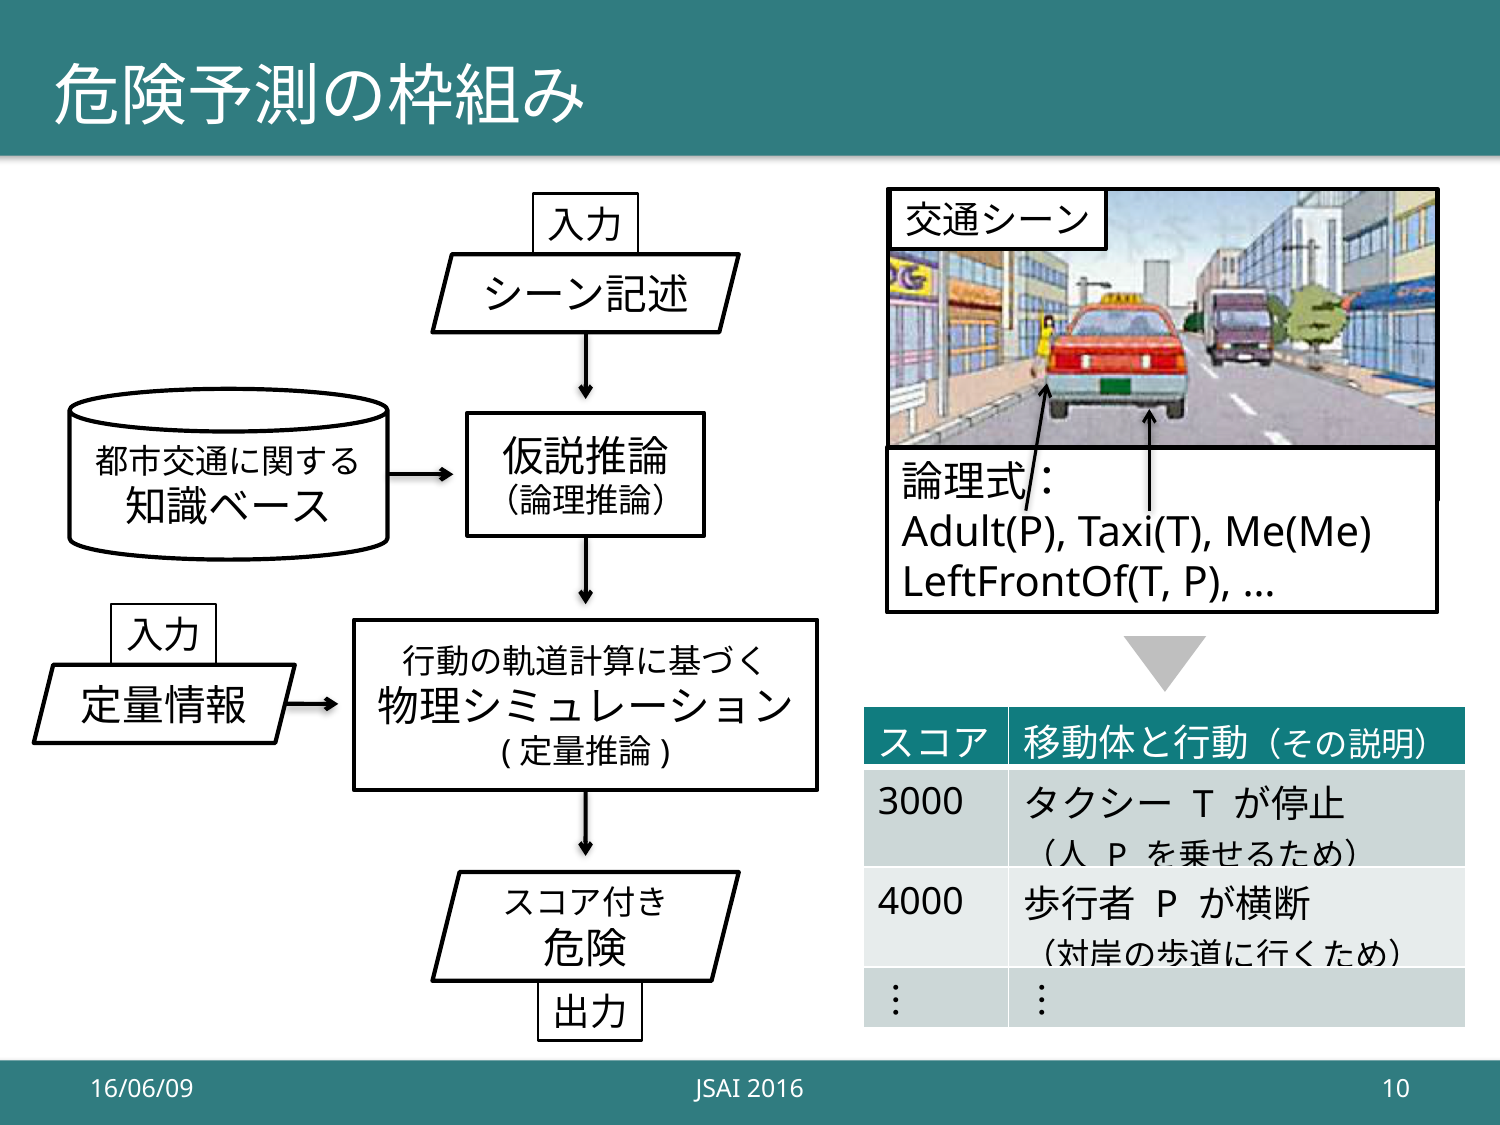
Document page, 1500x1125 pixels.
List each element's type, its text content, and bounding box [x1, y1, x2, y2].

text_box 入力 [111, 604, 217, 664]
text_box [886, 188, 1438, 615]
text_box [1121, 633, 1209, 694]
table_cell タクシー T が停止 （人 P を乗せるため） [1009, 770, 1465, 866]
table_cell 4000 [864, 868, 1008, 966]
text_box 定量情報 [31, 662, 297, 746]
text_box 入力 [533, 193, 638, 254]
text_box 出力 [537, 980, 643, 1041]
slide_number 27 [73, 391, 384, 429]
table_cell 3000 [864, 770, 1008, 866]
text_box 行動の軌道計算に基づく 物理シミュレーション (定量推論) [352, 618, 819, 792]
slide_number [75, 1065, 425, 1125]
text_box シーン記述 [430, 252, 741, 335]
table_header 移動体と行動（その説明） [1009, 707, 1465, 764]
footer JSAI 2016 [512, 1065, 988, 1125]
table_cell ︙ [1009, 968, 1465, 1027]
table_header スコア [864, 707, 1008, 764]
table_cell ︙ [864, 968, 1008, 1027]
text_box スコア付き 危険 [430, 869, 741, 983]
text_box 仮説推論 （論理推論） [465, 411, 706, 538]
text_box 都市交通に関する 知識ベース [67, 386, 390, 562]
title 危険予測の枠組み [38, 45, 1461, 142]
slide_number 10 [1074, 1065, 1425, 1125]
table_cell 歩行者 P が横断 （対岸の歩道に行くため） [1009, 868, 1465, 966]
